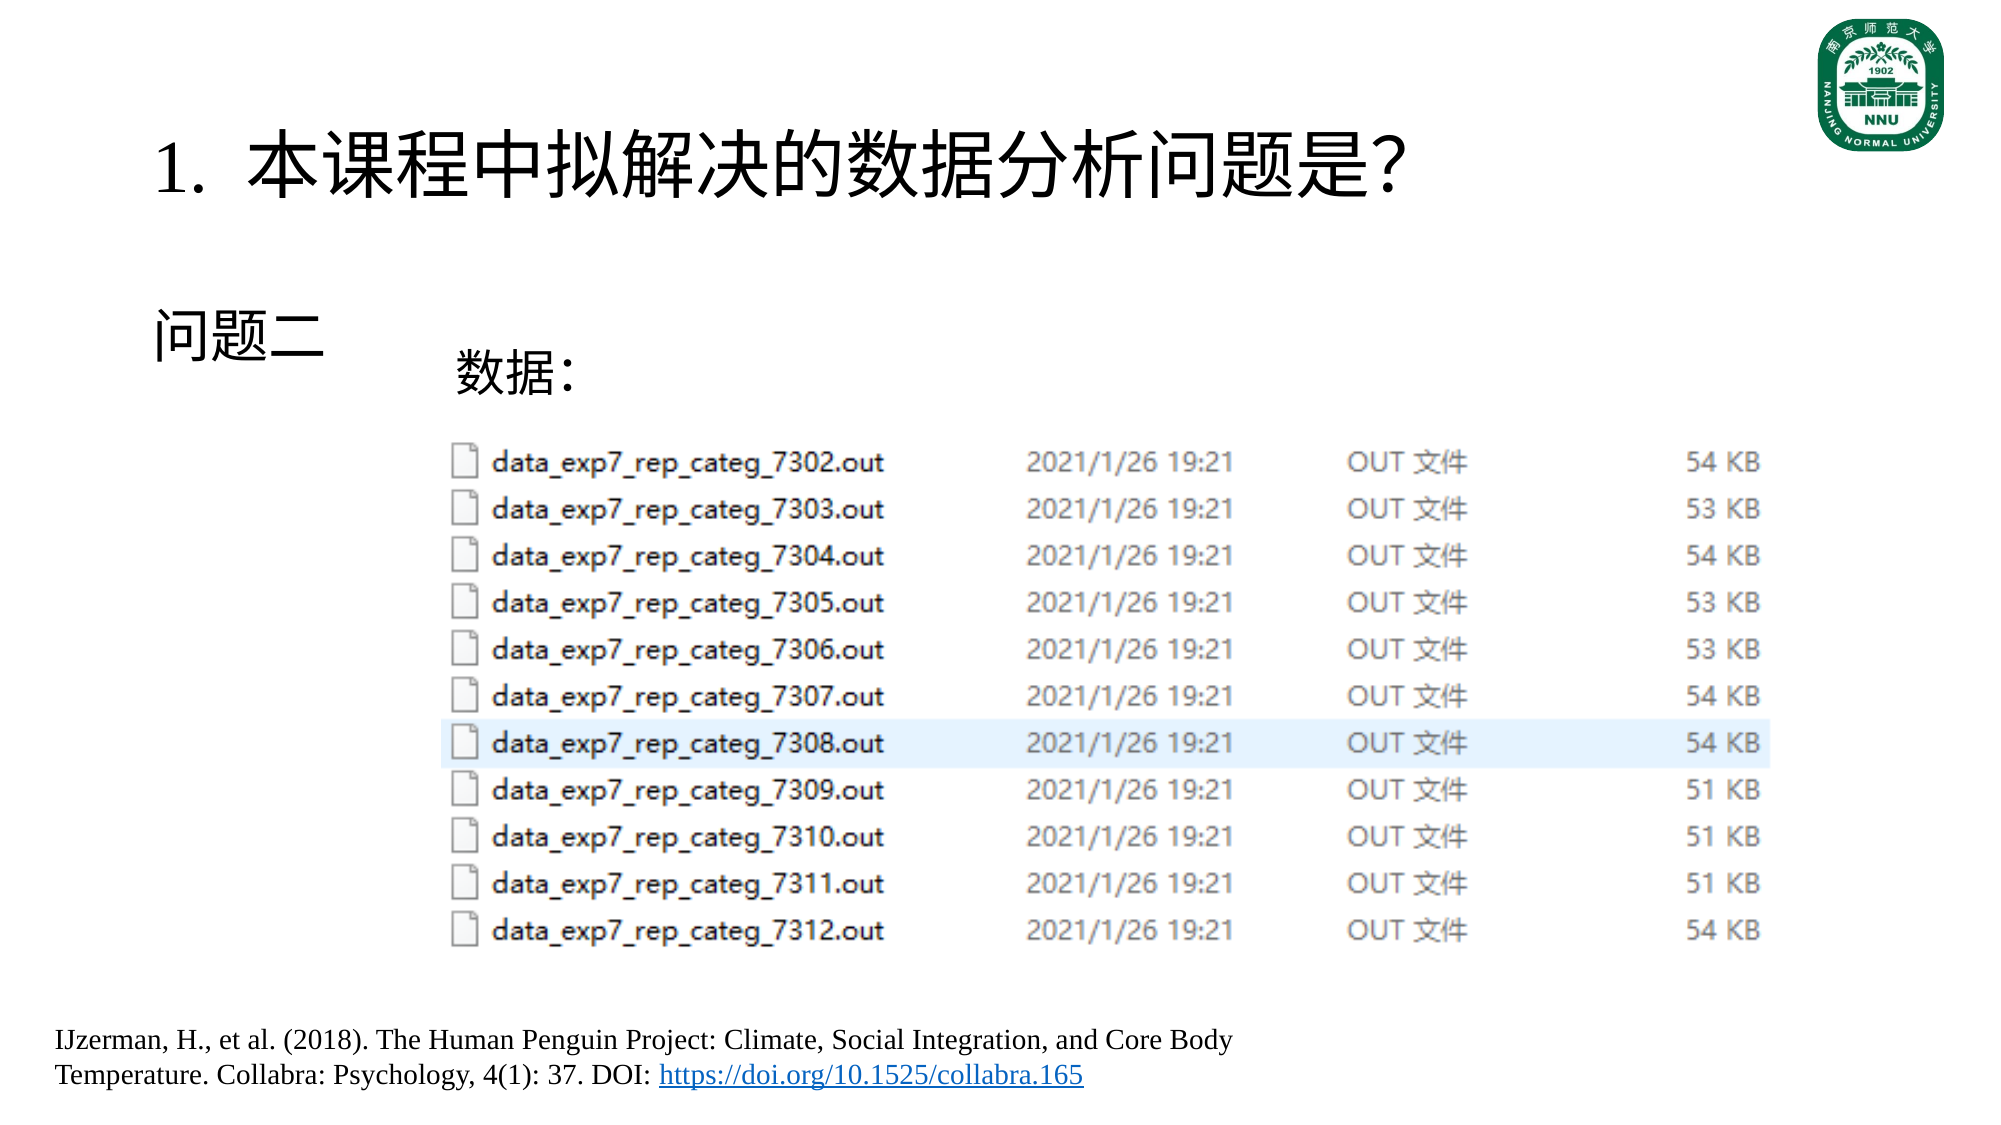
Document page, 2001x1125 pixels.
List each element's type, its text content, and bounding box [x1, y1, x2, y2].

text_box 数据： [441, 334, 1652, 441]
list 问题二 [137, 299, 1863, 1014]
picture [1817, 18, 1944, 152]
title 1. 本课程中拟解决的数据分析问题是？ [137, 59, 1863, 278]
picture [441, 441, 1784, 957]
text_box IJzerman, H., et al. (2018). The Human Penguin Project: Climate, Social Integration, and Core Body Temperature. Collabra: Psychology, 4(1): 37. DOI: https://doi.org/10.1525/collabra.165 [39, 1013, 1256, 1098]
